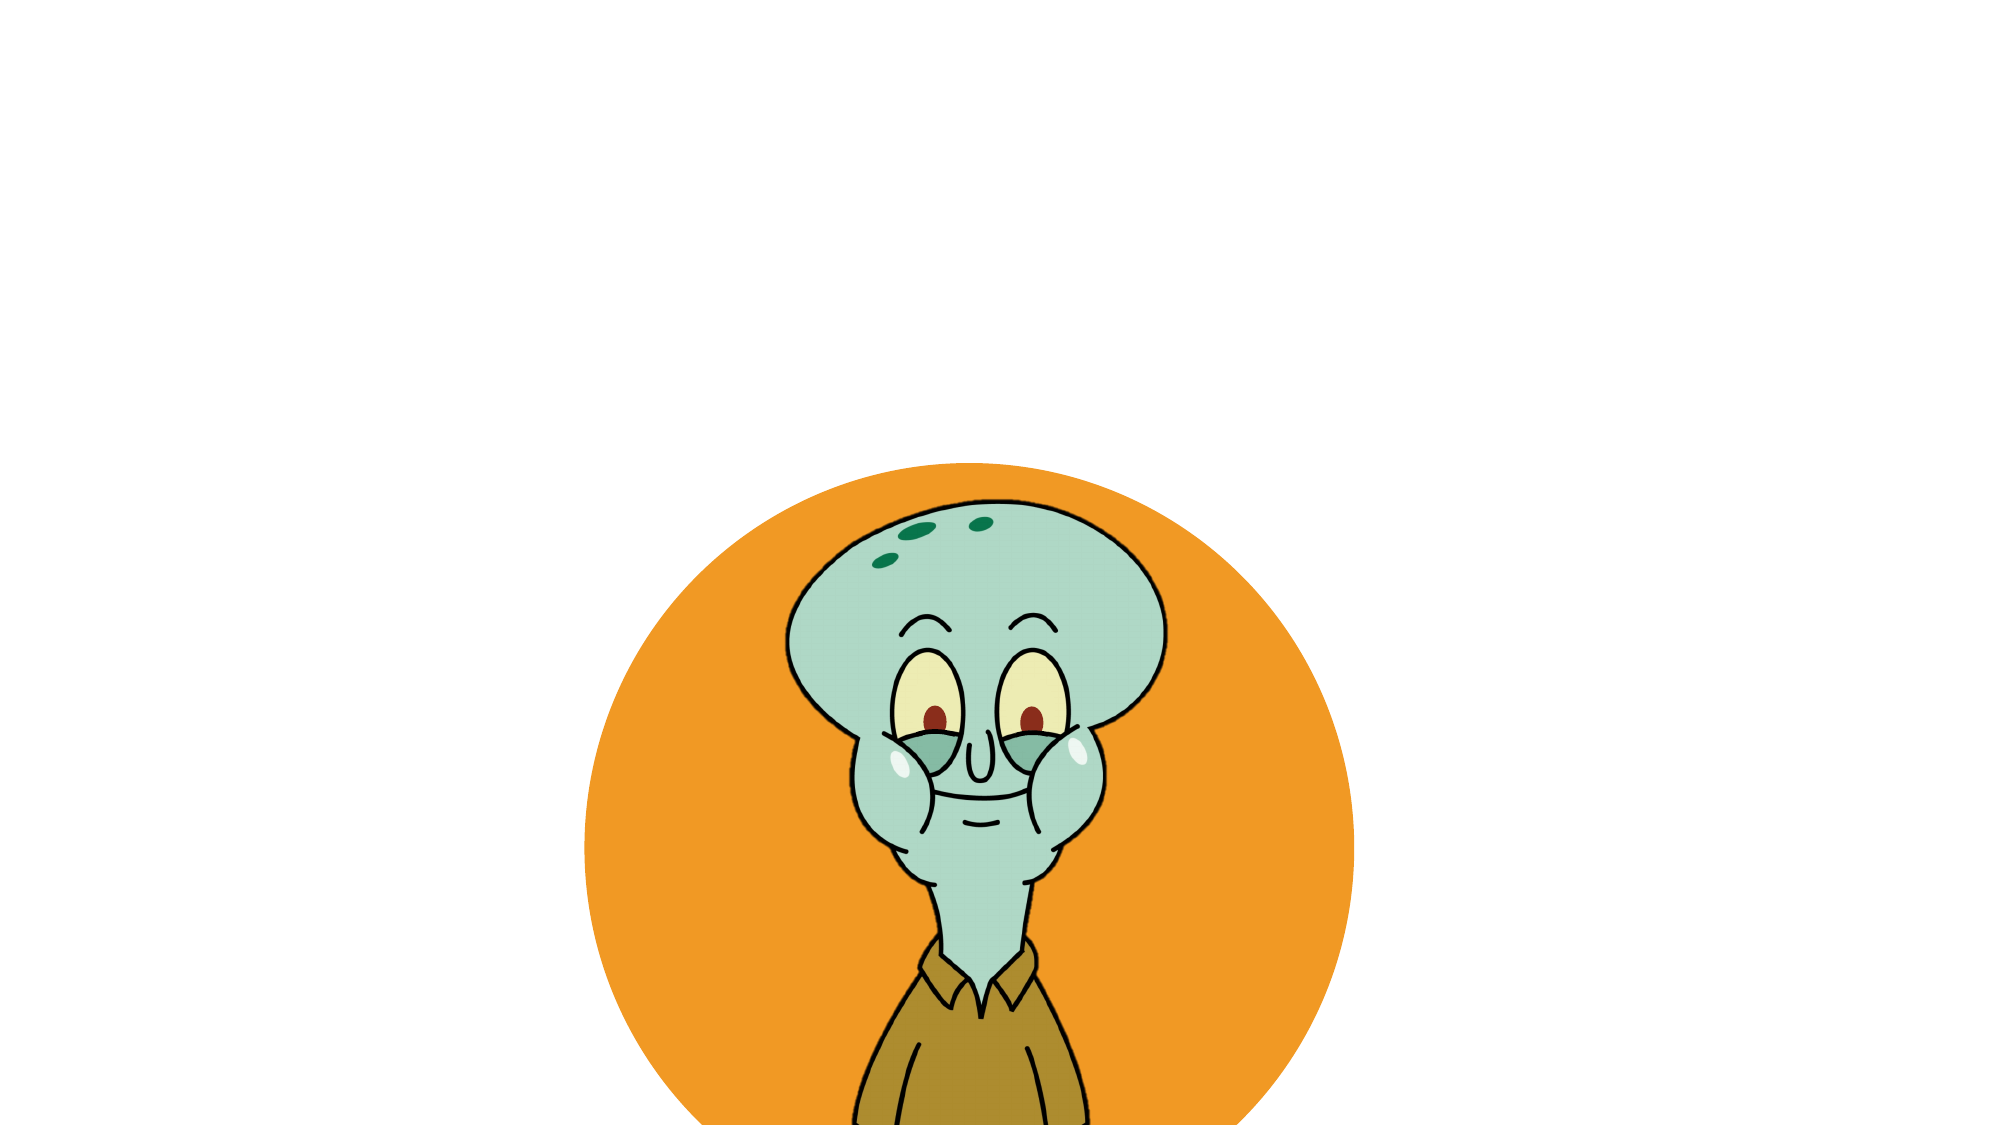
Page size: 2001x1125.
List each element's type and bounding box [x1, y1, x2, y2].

text_box [585, 464, 1354, 1125]
